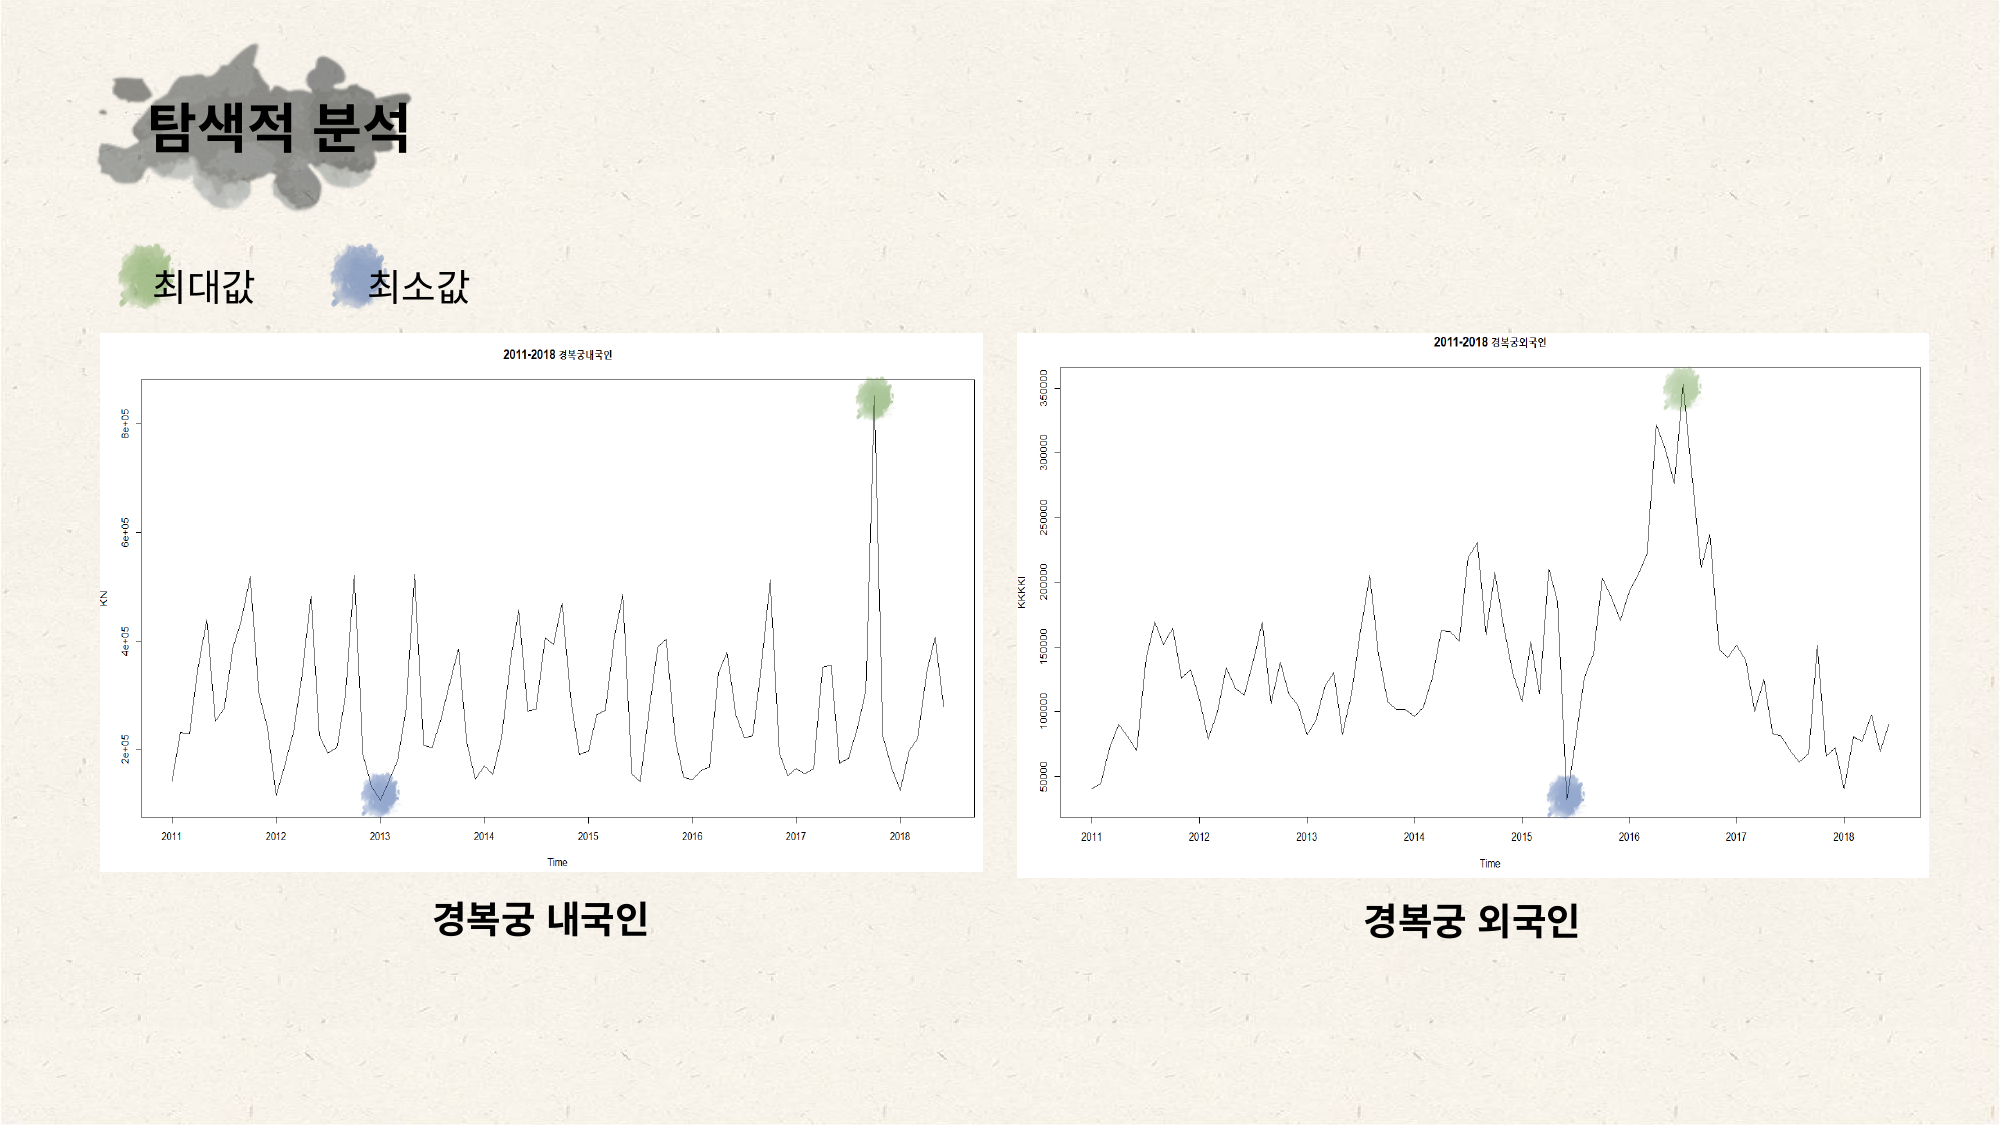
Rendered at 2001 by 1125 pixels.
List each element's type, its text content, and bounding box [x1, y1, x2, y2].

text_box 탐색적 분석 [133, 86, 742, 167]
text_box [100, 333, 983, 950]
picture [0, 0, 2001, 1125]
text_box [101, 237, 518, 327]
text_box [1017, 333, 1929, 951]
text_box [65, 23, 475, 217]
